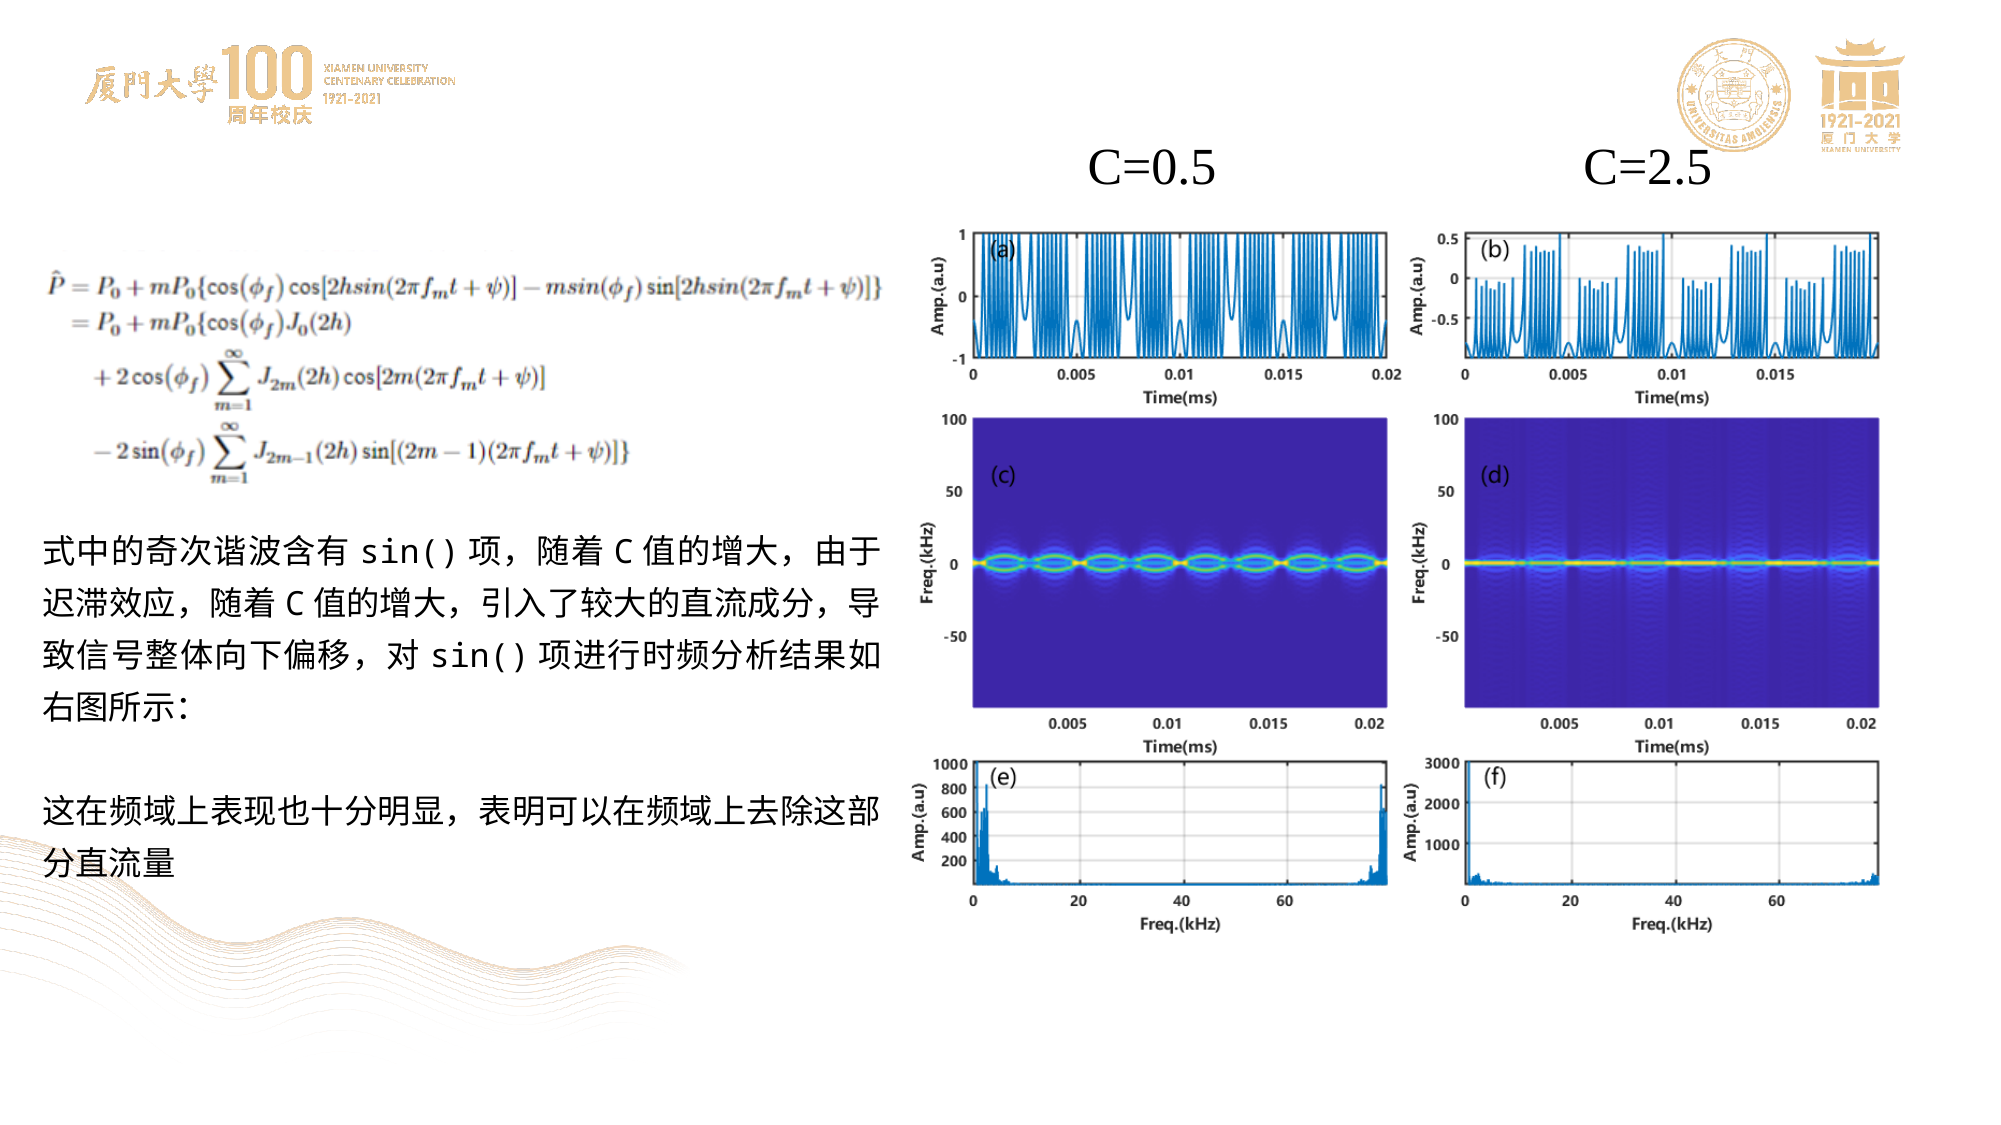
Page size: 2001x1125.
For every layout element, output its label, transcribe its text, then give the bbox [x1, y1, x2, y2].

text_box 式中的奇次谐波含有sin()项，随着C值的增大，由于迟滞效应，随着C值的增大，引入了较大的直流成分，导致信号整体向下偏移，对sin()项进行时频分析结果如右图所示： 这在频域上表现也十分明显，表明可以在频域上去除这部分直流量 [27, 511, 897, 897]
picture [0, 759, 784, 1064]
picture [911, 182, 1942, 963]
picture [12, 250, 897, 490]
text_box C=2.5 [1568, 106, 1906, 182]
picture [1660, 24, 1922, 172]
text_box C=0.5 [1072, 106, 1410, 182]
picture [74, 34, 465, 131]
